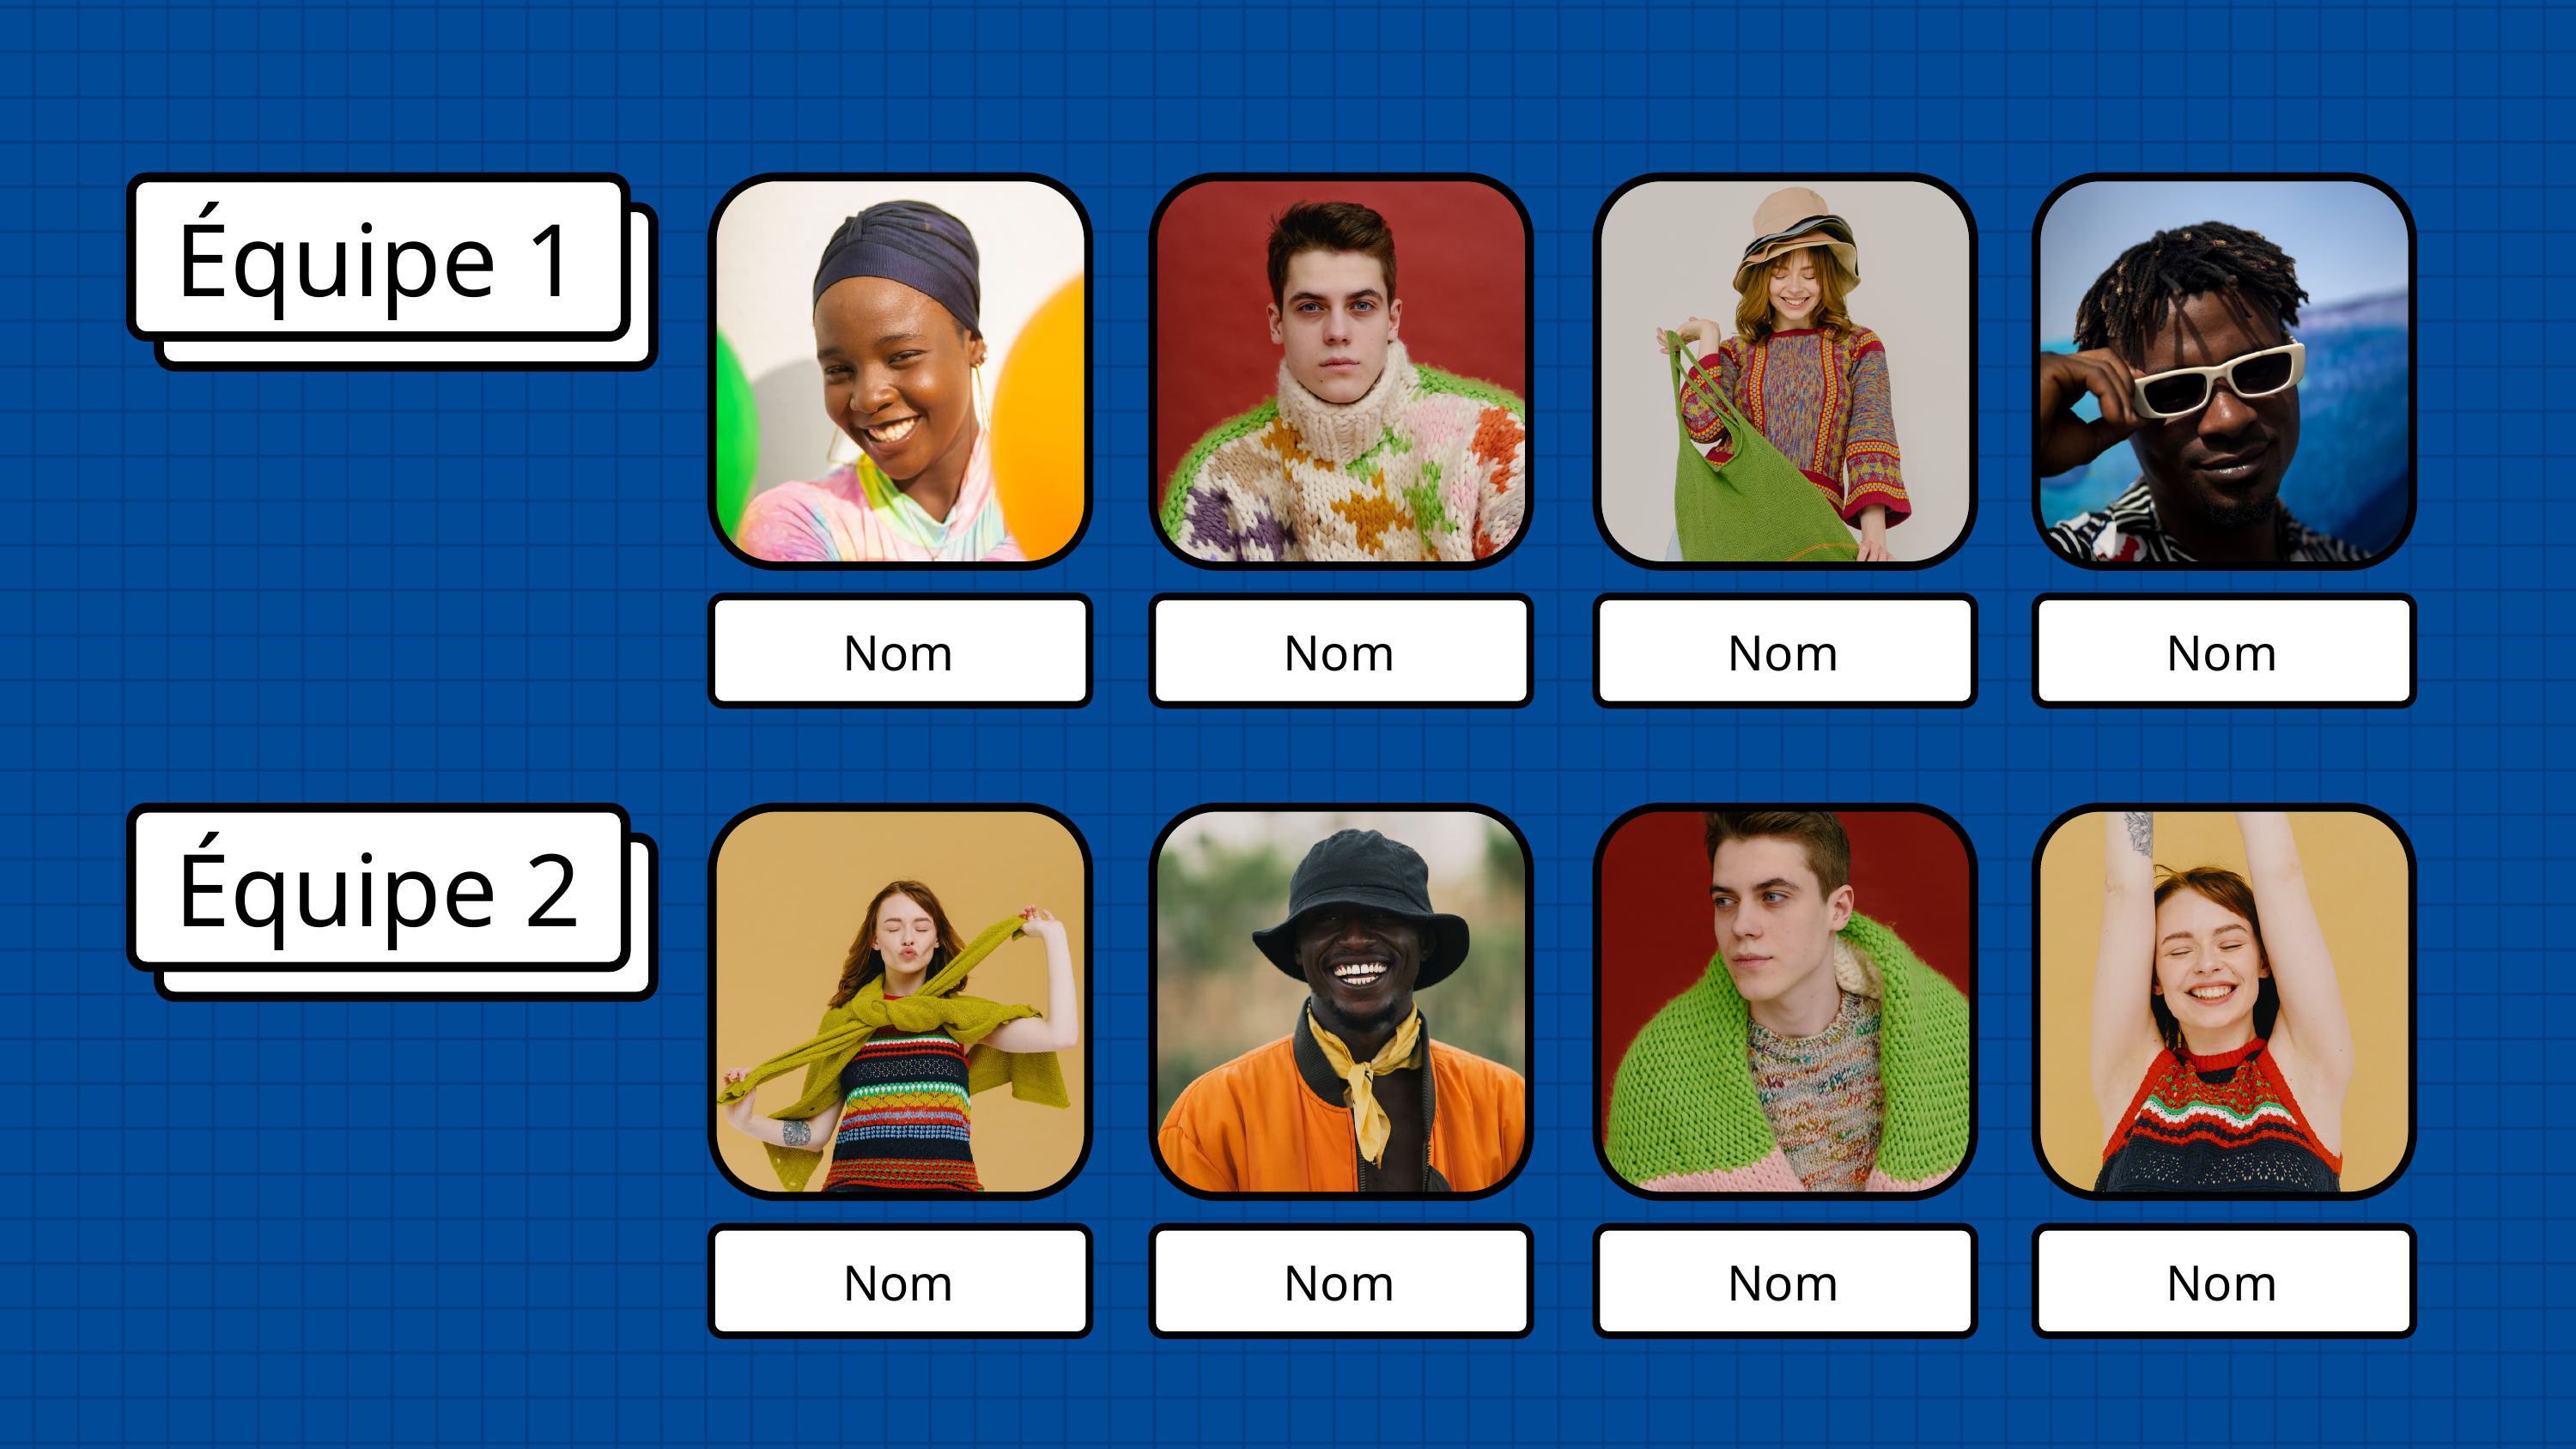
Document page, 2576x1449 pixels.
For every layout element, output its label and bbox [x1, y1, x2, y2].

text_box [1592, 172, 1979, 571]
text_box [1148, 1222, 1534, 1340]
text_box [1148, 802, 1534, 1202]
text_box [1592, 802, 1979, 1202]
text_box [2031, 172, 2418, 571]
text_box [2031, 802, 2418, 1202]
text_box [2031, 592, 2418, 709]
text_box [707, 802, 1094, 1202]
text_box [1592, 592, 1979, 709]
text_box [1148, 172, 1534, 571]
text_box [707, 1222, 1094, 1340]
text_box [707, 172, 1094, 571]
text_box [125, 172, 659, 373]
text_box [125, 802, 659, 1003]
text_box [1148, 592, 1534, 709]
text_box [0, 0, 2576, 1449]
text_box [2031, 1222, 2418, 1340]
text_box [1592, 1222, 1979, 1340]
text_box [707, 592, 1094, 709]
